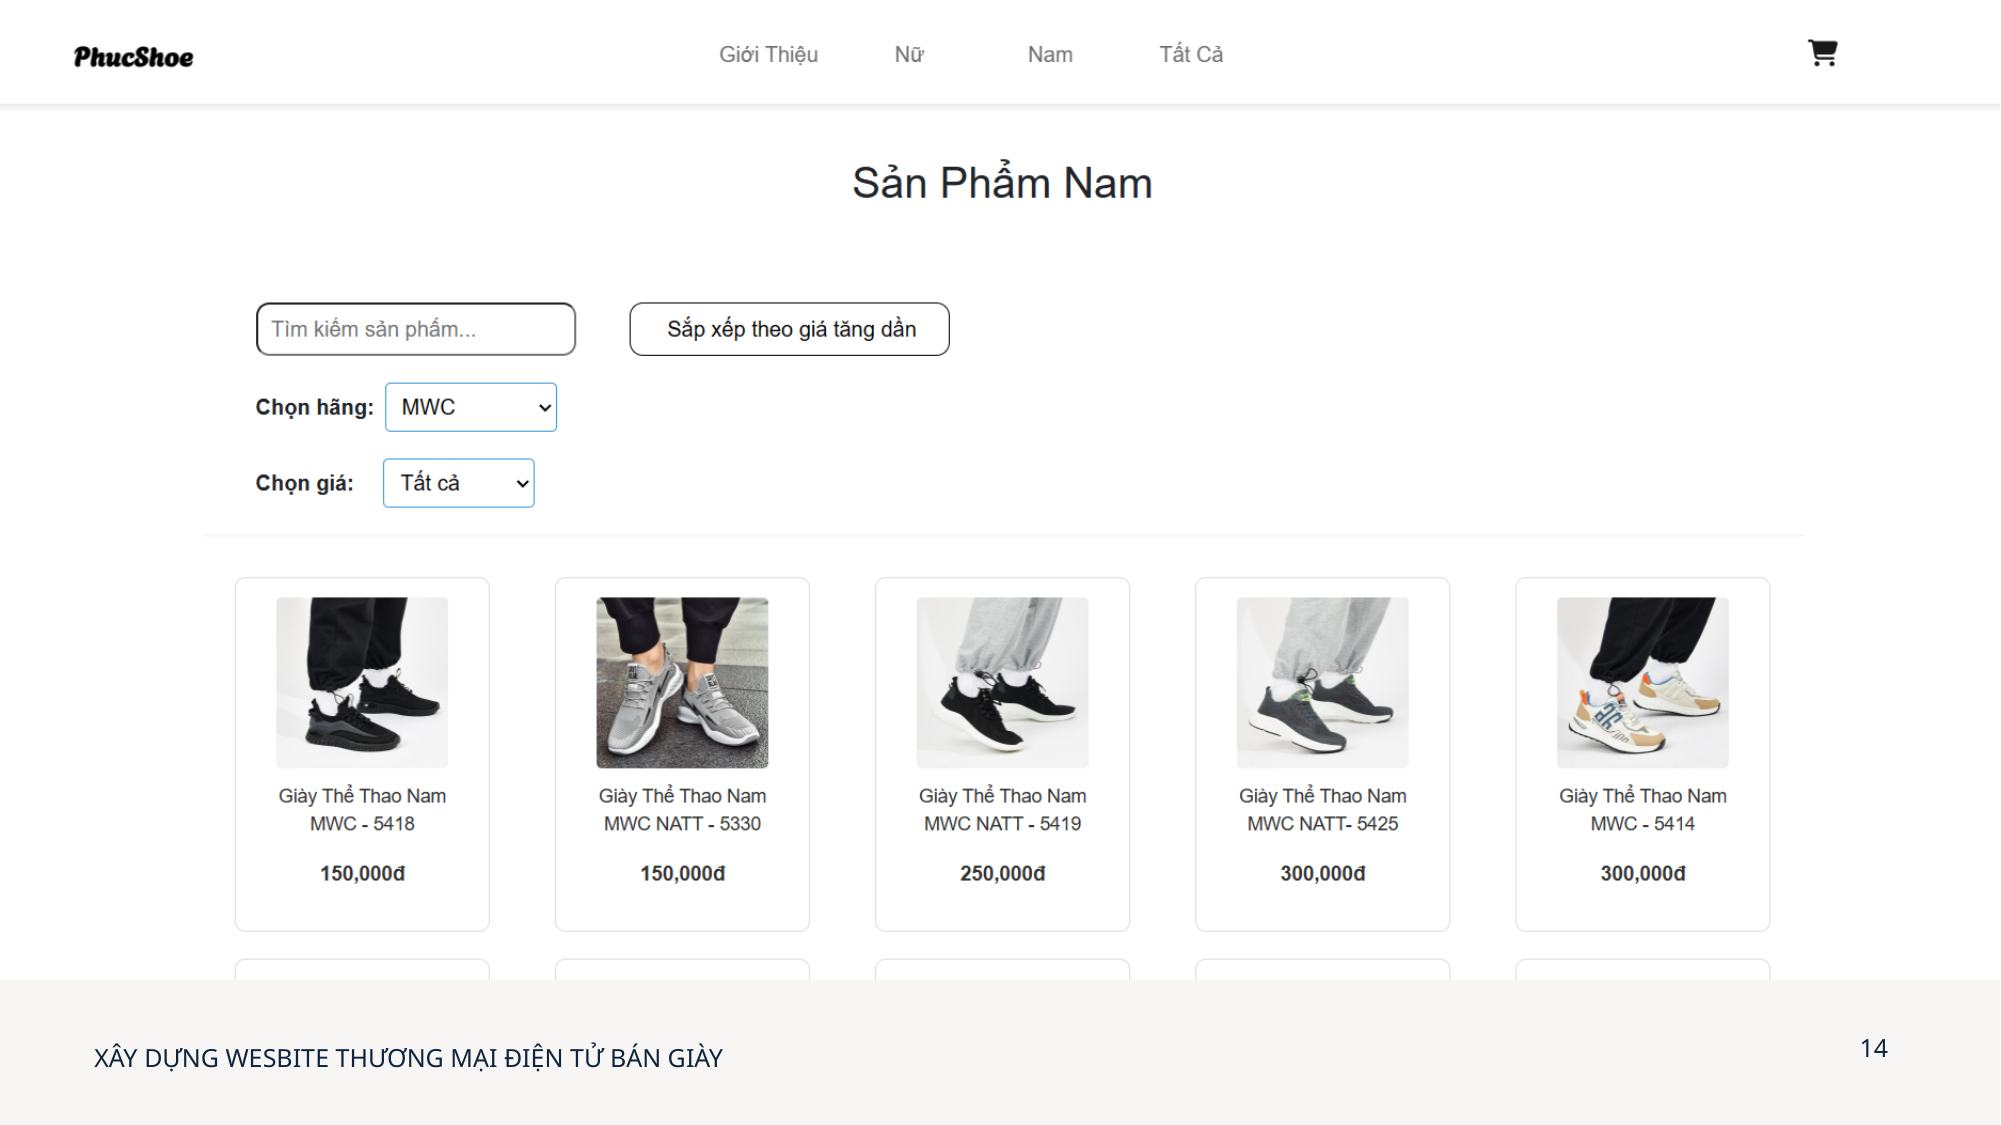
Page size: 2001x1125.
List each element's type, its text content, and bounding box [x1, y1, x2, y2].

picture [0, 0, 2000, 980]
slide_number 14 [1836, 1020, 1912, 1080]
text_box XÂY DỰNG WESBITE THƯƠNG MẠI ĐIỆN TỬ BÁN GIÀY [79, 1019, 755, 1080]
